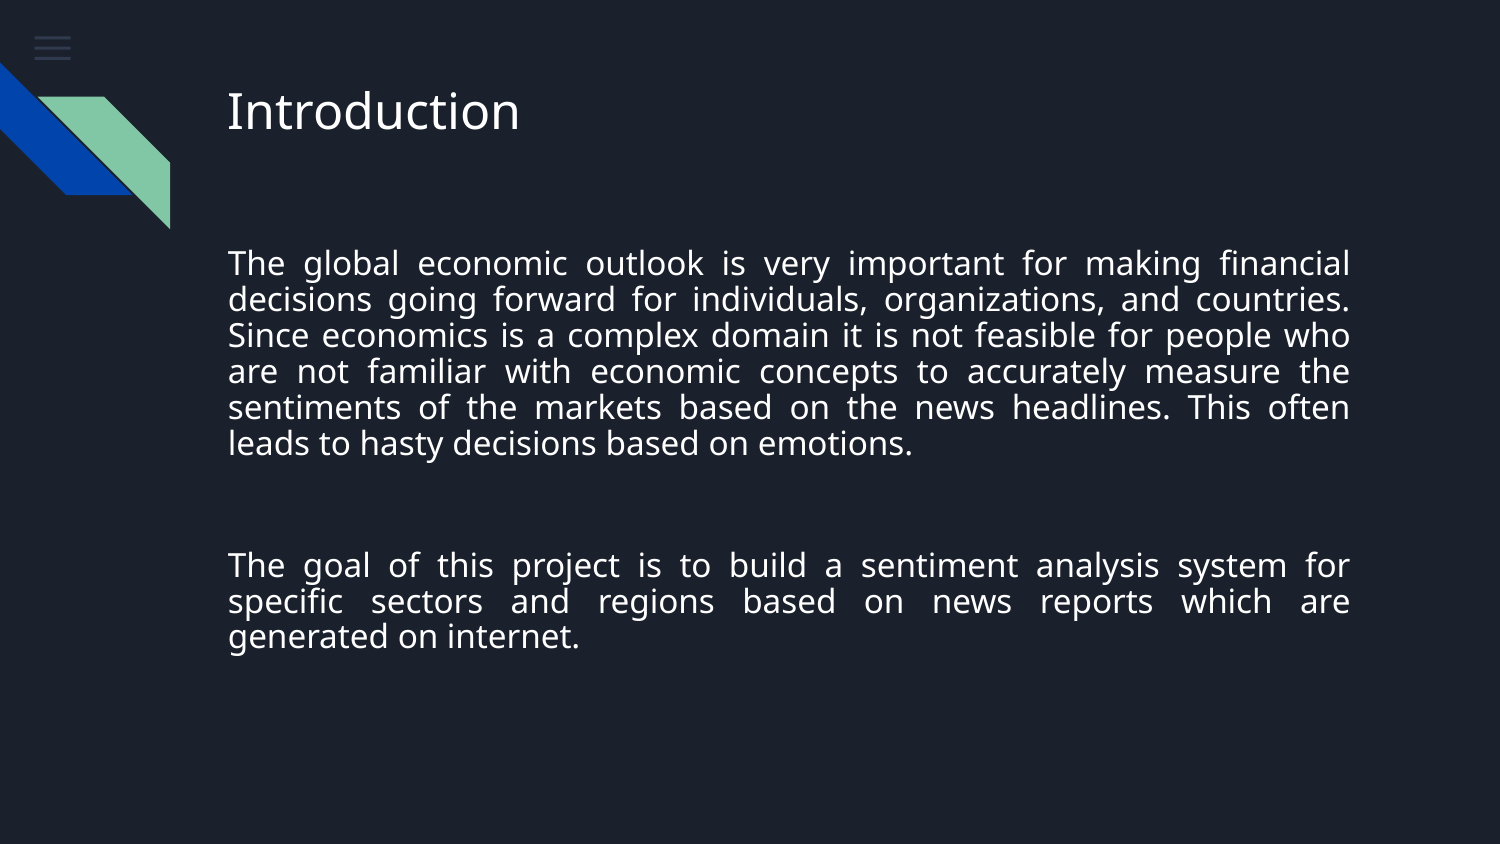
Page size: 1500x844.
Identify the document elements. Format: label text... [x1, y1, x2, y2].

list The global economic outlook is very important for making financial decisions going forward for individuals, organizations, and countries. Since economics is a complex domain it is not feasible for people who are not familiar with economic concepts to accurately measure the sentiments of the markets based on the news headlines. This often leads to hasty decisions based on emotions. The goal of this project is to build a sentiment analysis system for specific sectors and regions based on news reports which are generated on internet. [212, 232, 1368, 710]
title Introduction [212, 64, 1368, 215]
